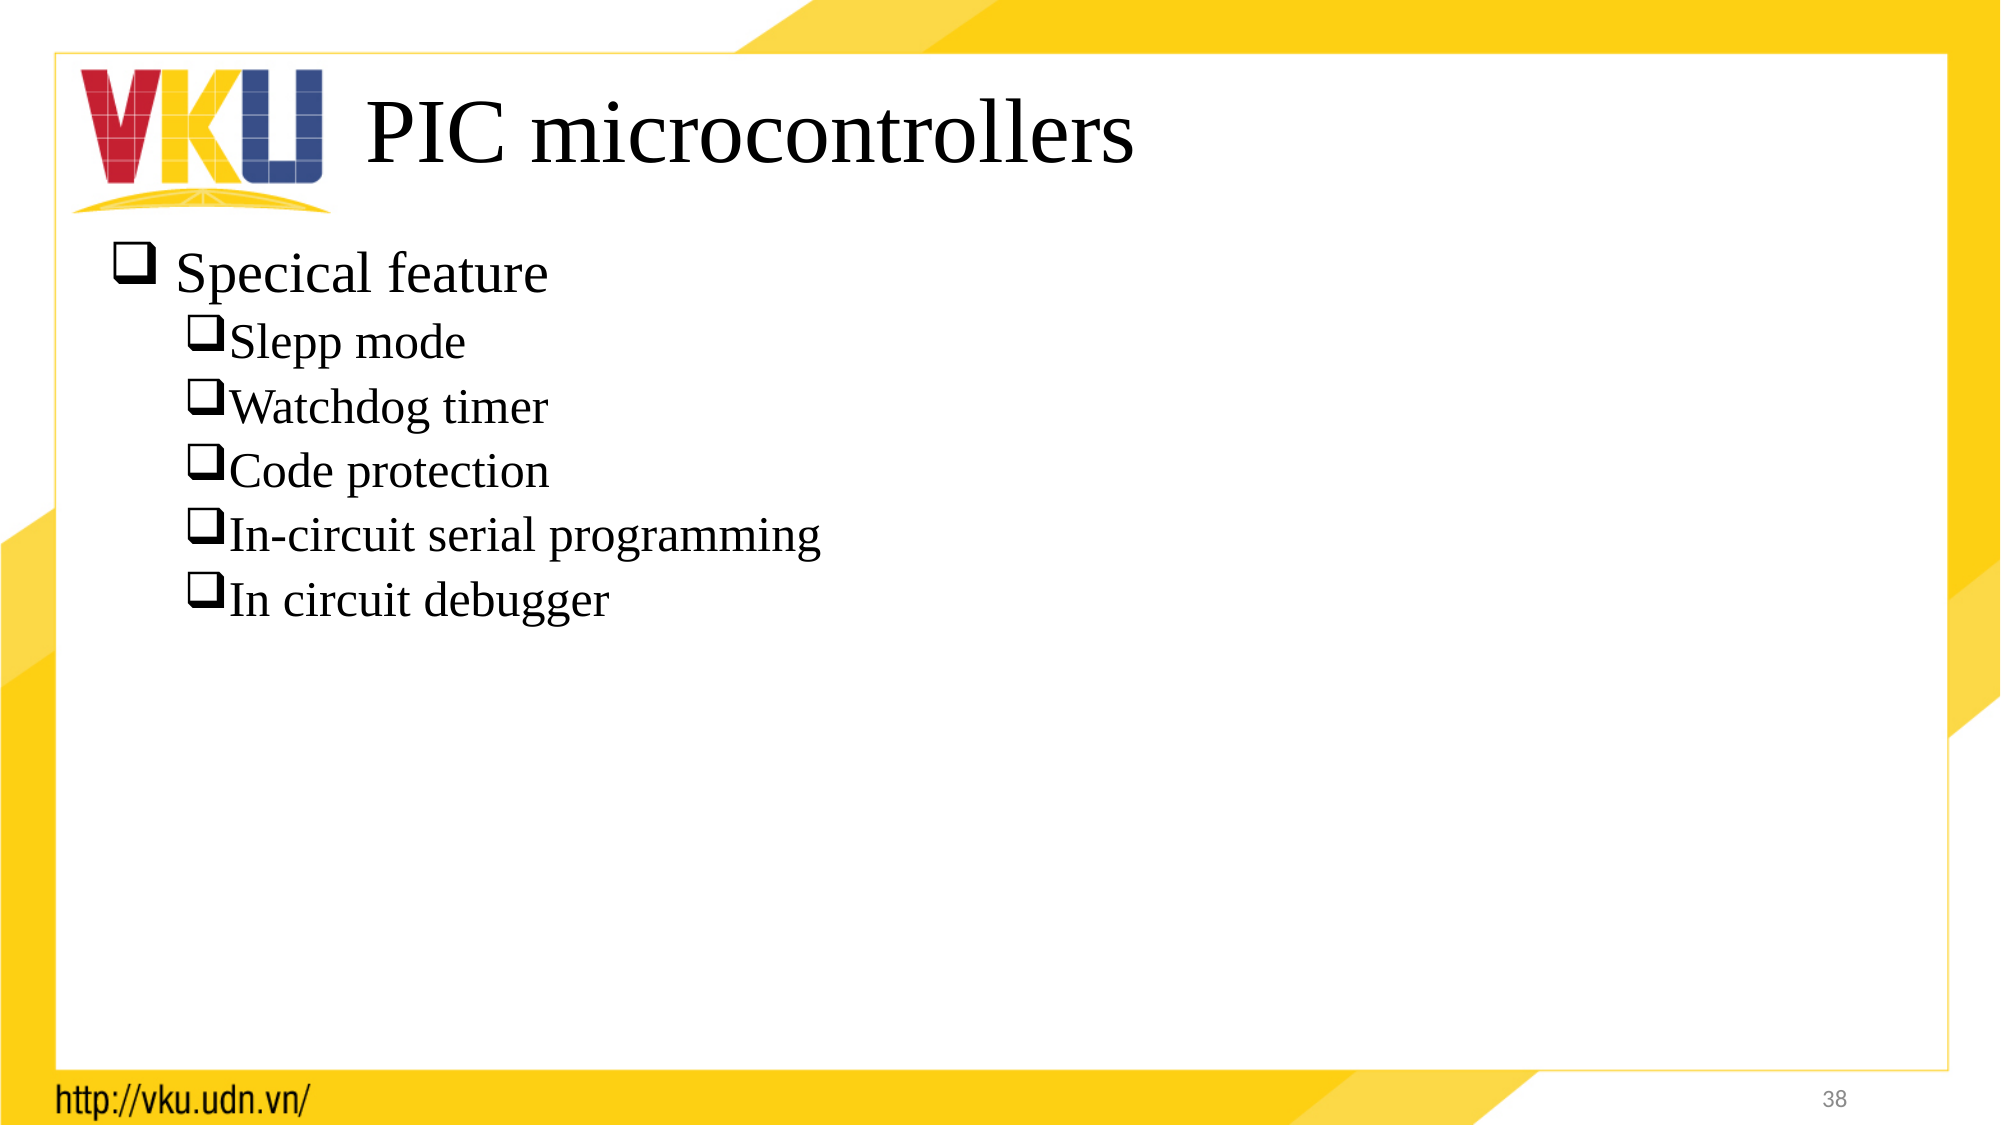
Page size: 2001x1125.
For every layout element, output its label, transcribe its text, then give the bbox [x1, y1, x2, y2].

title PIC microcontrollers [350, 54, 1878, 211]
picture [0, 0, 2001, 1125]
list Specical feature Slepp mode Watchdog timer Code protection In-circuit serial programming In circuit debugger [94, 234, 1915, 1033]
slide_number <number> [1412, 1071, 1863, 1125]
